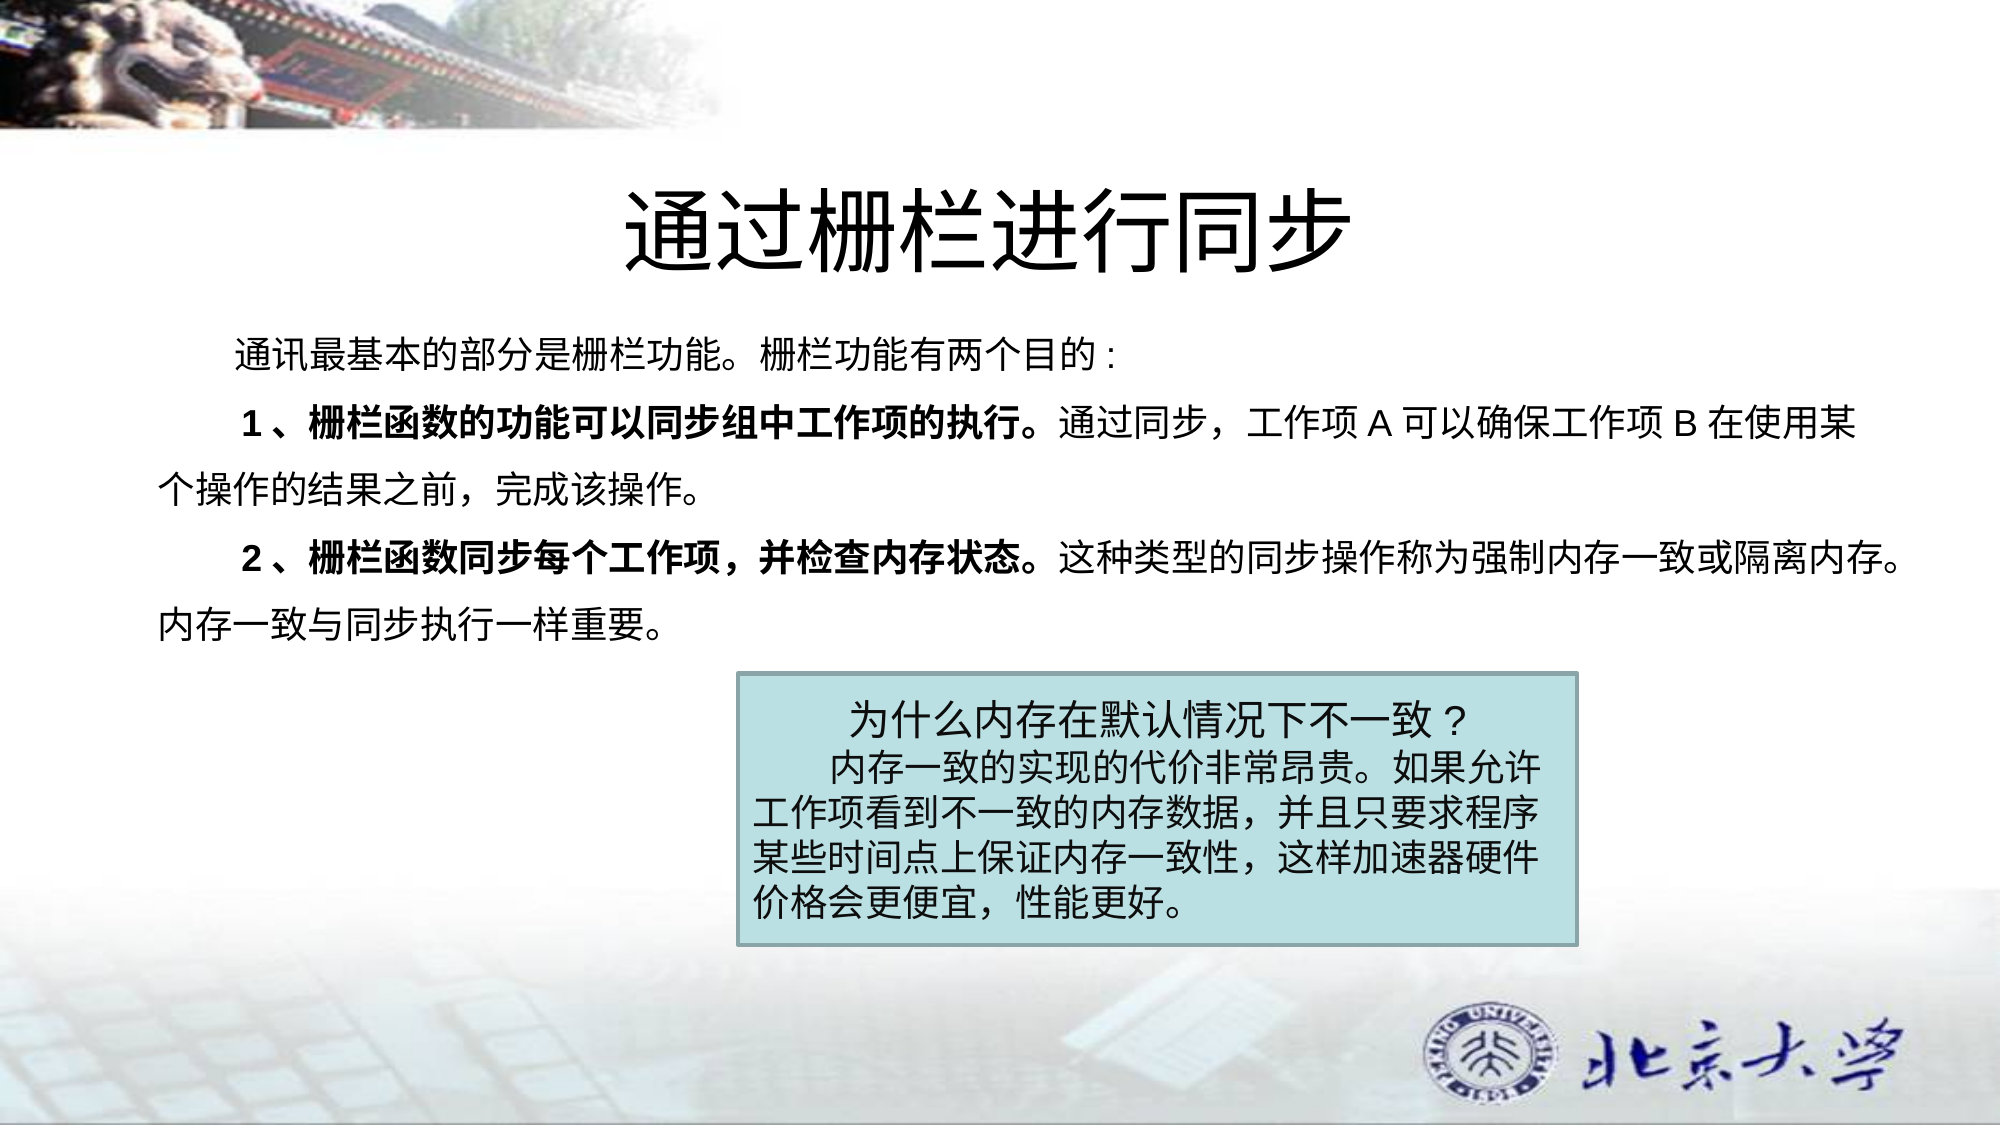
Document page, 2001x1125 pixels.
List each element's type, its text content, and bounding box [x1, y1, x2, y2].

text_box 为什么内存在默认情况下不一致? 内存一致的实现的代价非常昂贵。如果允许工作项看到不一致的内存数据，并且只要求程序某些时间点上保证内存一致性，这样加速器硬件价格会更便宜，性能更好。 [736, 671, 1579, 947]
picture [0, 0, 2000, 1125]
text_box 通讯最基本的部分是栅栏功能。栅栏功能有两个目的: 1、栅栏函数的功能可以同步组中工作项的执行。通过同步，工作项A可以确保工作项B在使用某个操作的结果之前，完成该操作。 2、栅栏函数同步每个工作项，并检查内存状态。这种类型的同步操作称为强制内存一致或隔离内存。内存一致与同步执行一样重要。 [142, 301, 1900, 654]
title 通过栅栏进行同步 [99, 145, 1900, 258]
